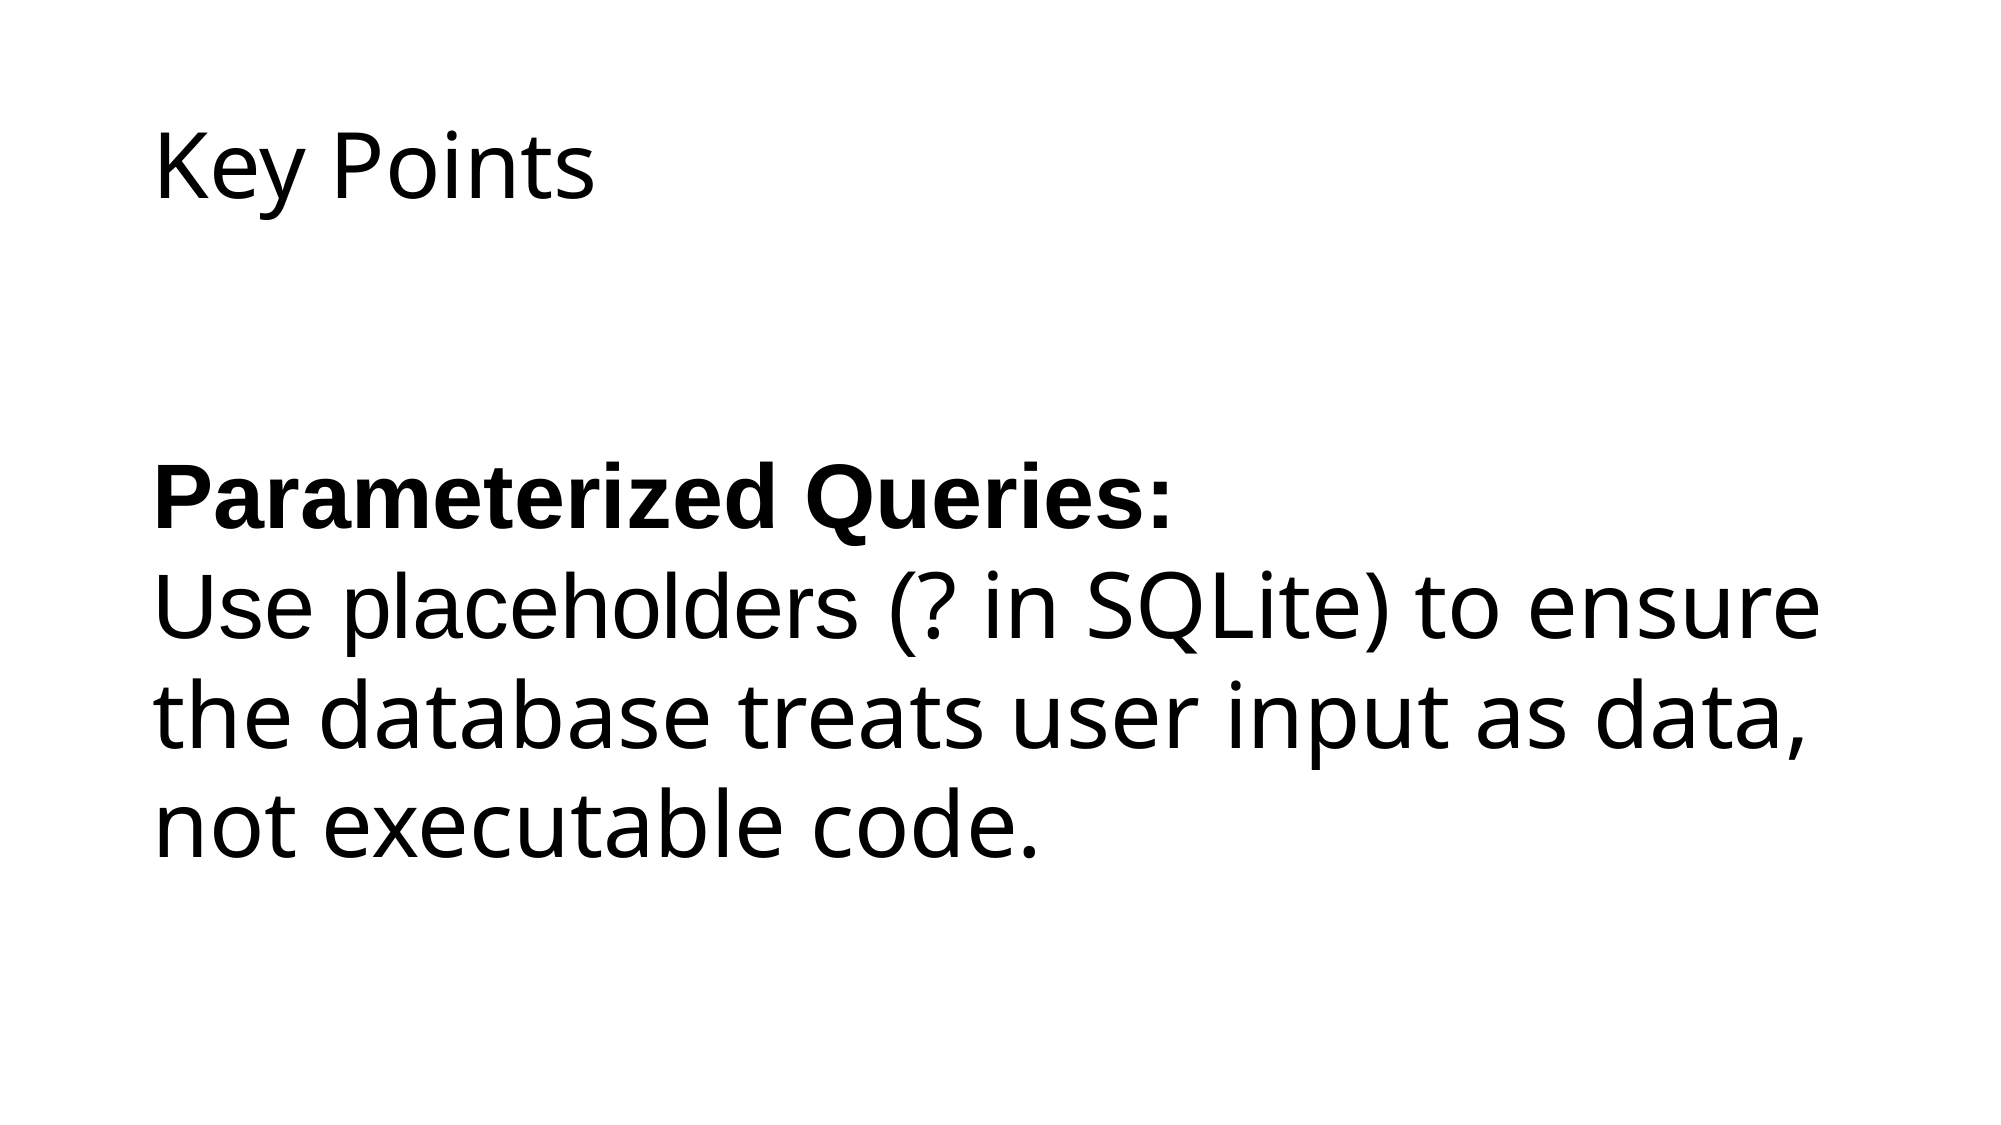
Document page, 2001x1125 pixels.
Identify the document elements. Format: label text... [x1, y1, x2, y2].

title Key Points [137, 59, 1863, 278]
list Parameterized Queries: Use placeholders (? in SQLite) to ensure the database treats user input as data, not executable code. [137, 330, 1848, 983]
